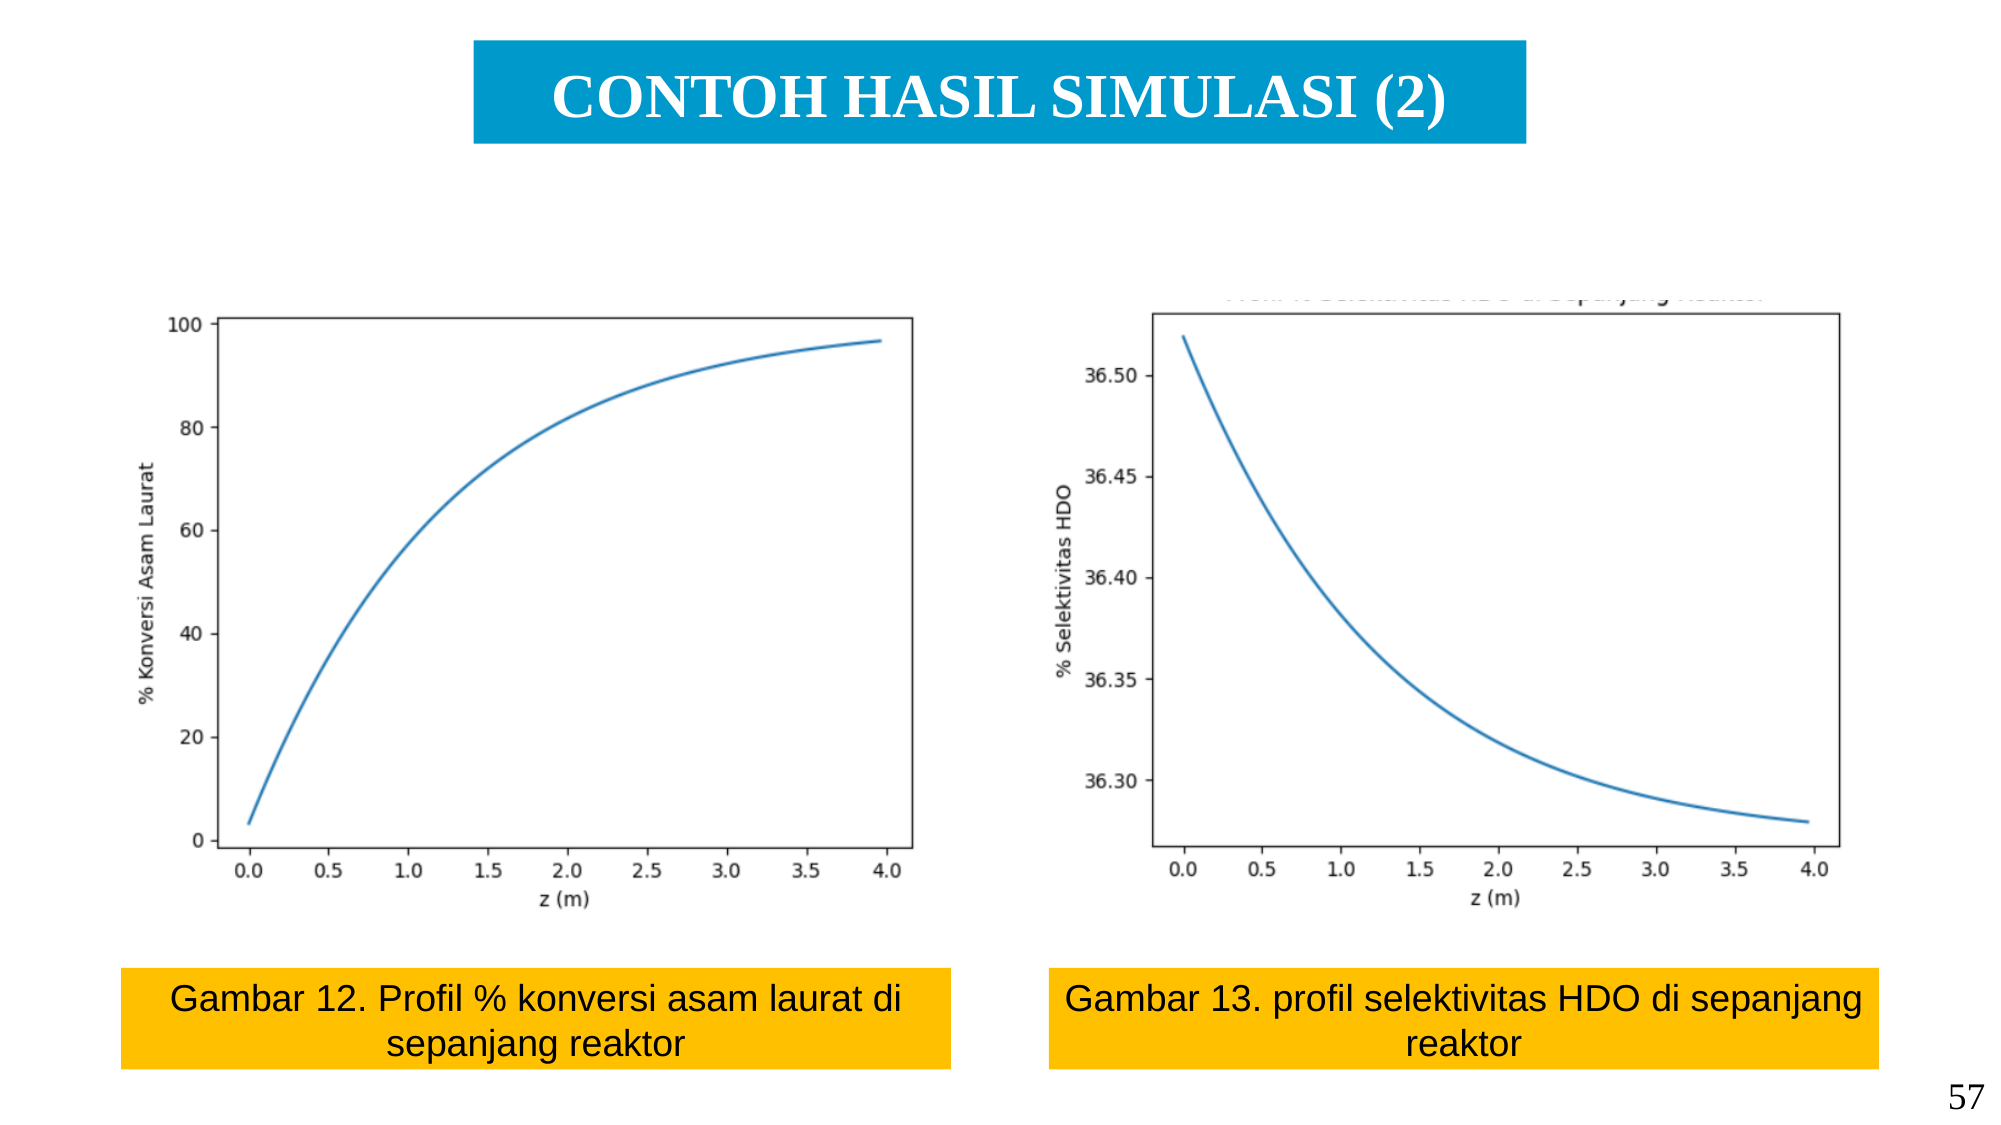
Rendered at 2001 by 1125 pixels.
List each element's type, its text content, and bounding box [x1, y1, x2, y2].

text_box Gambar 13. profil selektivitas HDO di sepanjang reaktor [1048, 967, 1880, 1070]
picture [1048, 299, 1901, 919]
picture [120, 312, 951, 919]
text_box CONTOH HASIL SIMULASI (2) [473, 39, 1527, 145]
text_box Gambar 12. Profil % konversi asam laurat di sepanjang reaktor [120, 967, 952, 1070]
